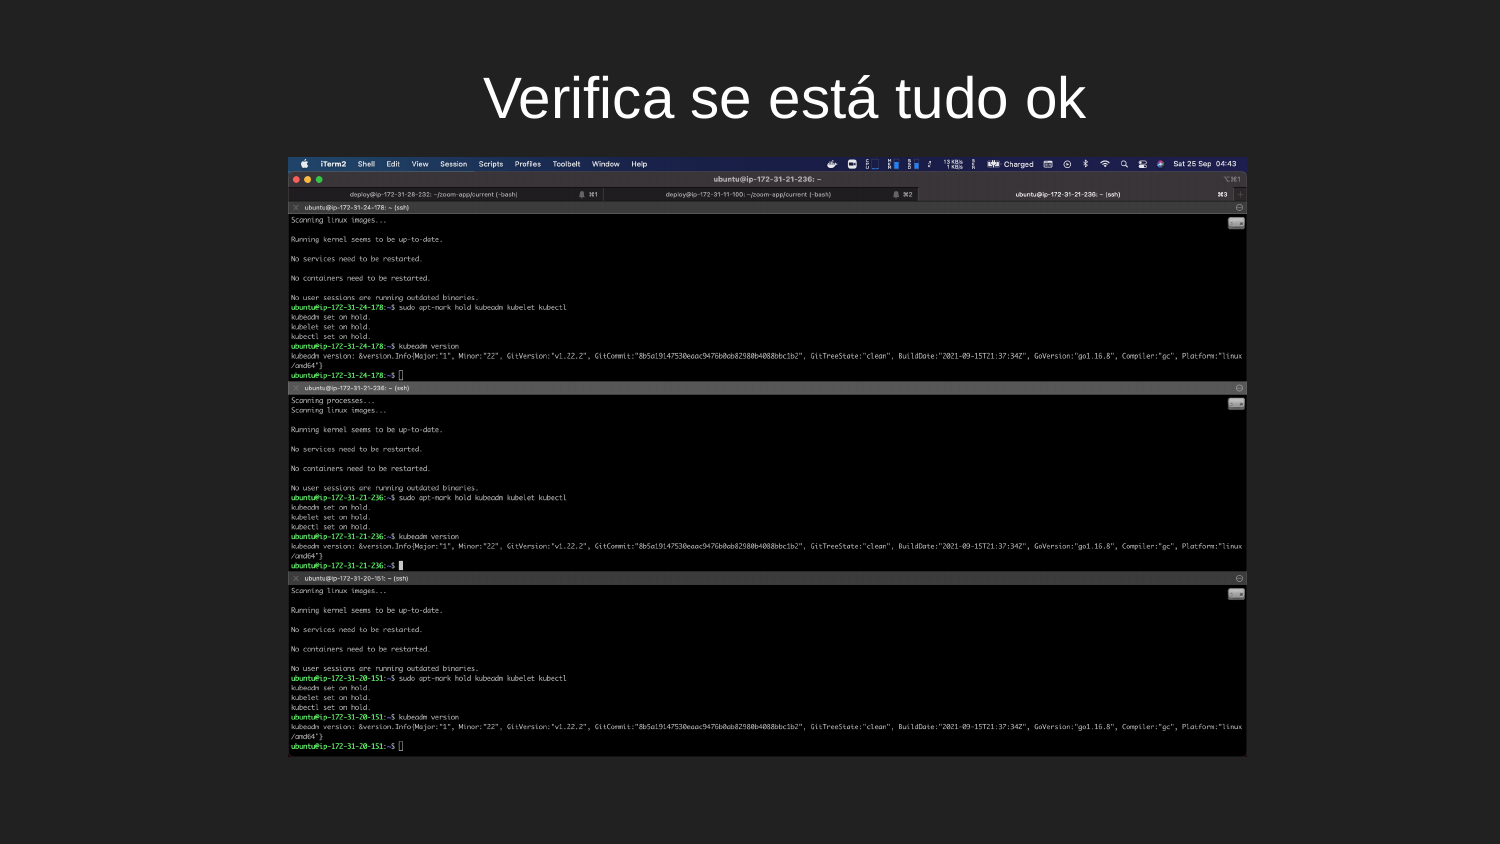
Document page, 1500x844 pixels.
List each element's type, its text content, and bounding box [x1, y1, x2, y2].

title Verifica se está tudo ok [208, 45, 1363, 196]
picture [288, 157, 1247, 757]
